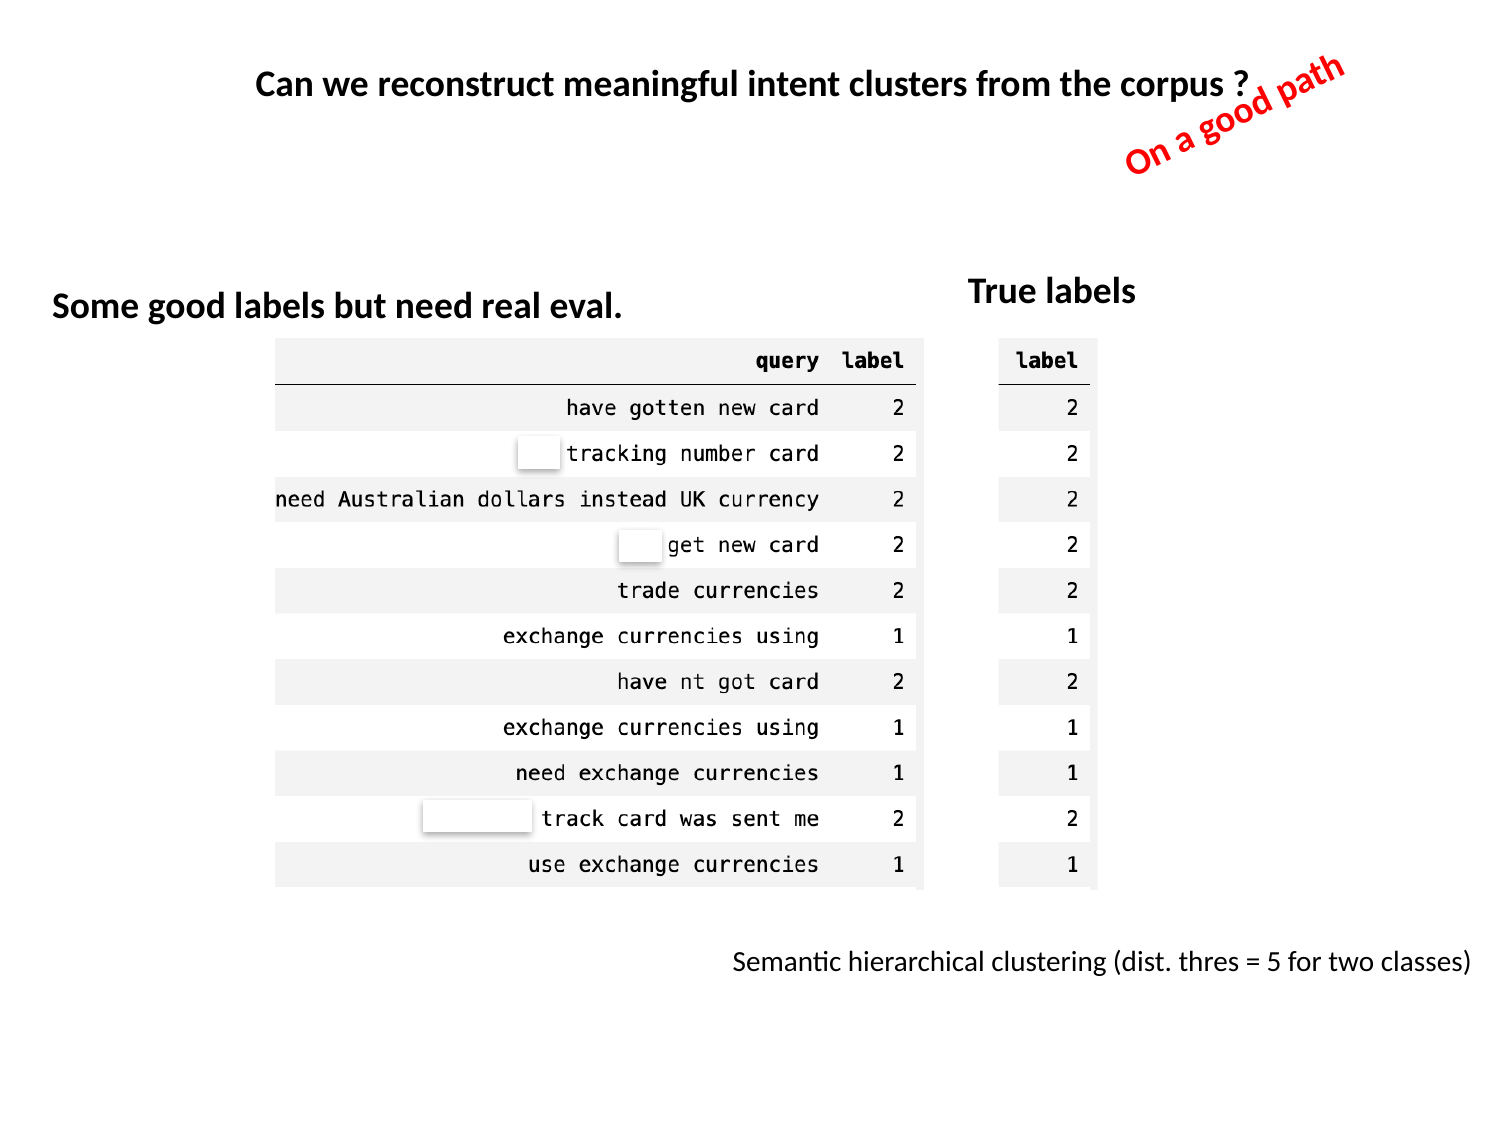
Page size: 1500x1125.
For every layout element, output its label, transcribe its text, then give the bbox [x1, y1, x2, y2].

text_box Can we reconstruct meaningful intent clusters from the corpus ? [240, 51, 1267, 112]
picture [998, 334, 1098, 890]
text_box On a good path [1099, 25, 1367, 198]
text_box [274, 334, 925, 890]
text_box True labels [953, 259, 1152, 319]
text_box Semantic hierarchical clustering (dist. thres = 5 for two classes) [717, 934, 1487, 985]
text_box Some good labels but need real eval. [37, 273, 640, 334]
